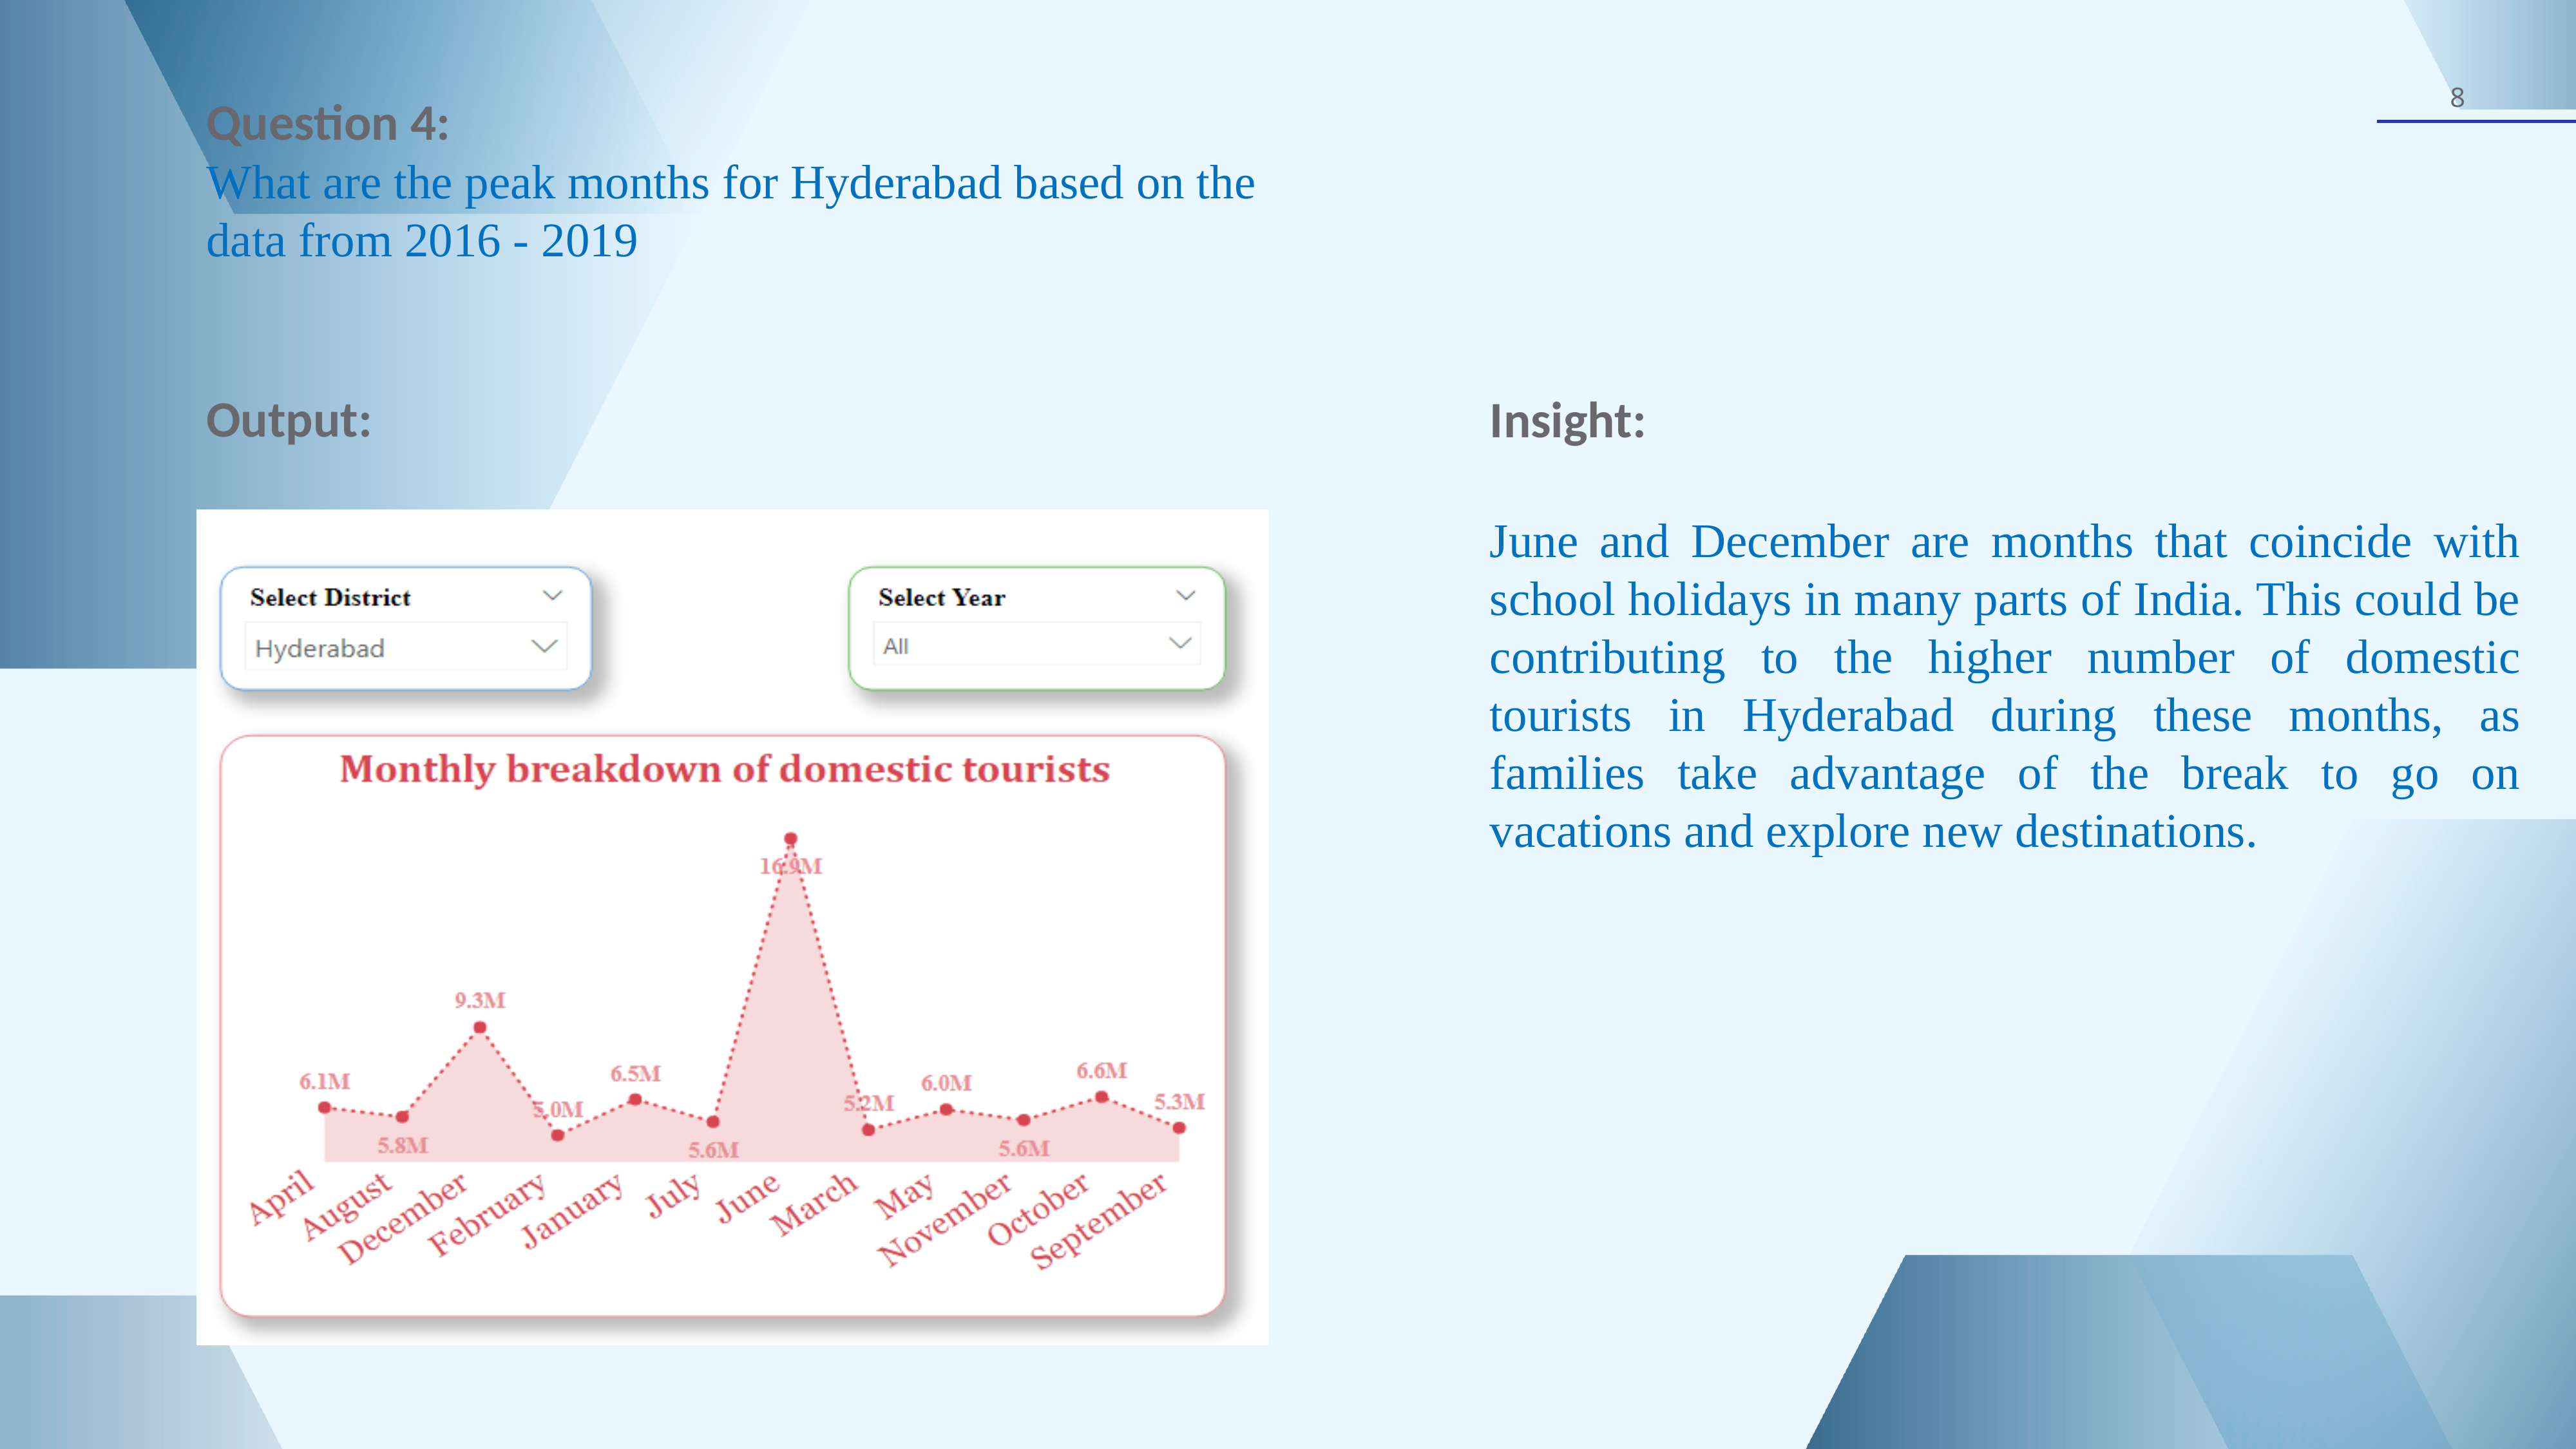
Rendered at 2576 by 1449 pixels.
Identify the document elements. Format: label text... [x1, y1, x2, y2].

text_box Output: [196, 381, 502, 452]
text_box Question 4: What are the peak months for Hyderabad based on the data from 2016 - 2019 [196, 84, 1335, 271]
picture [0, 0, 2576, 1449]
text_box Insight: June and December are months that coincide with school holidays in many parts of India. This could be contributing to the higher number of domestic tourists in Hyderabad during these months, as families take advantage of the break to go on vacations and explore new destinations. [1480, 382, 2531, 862]
